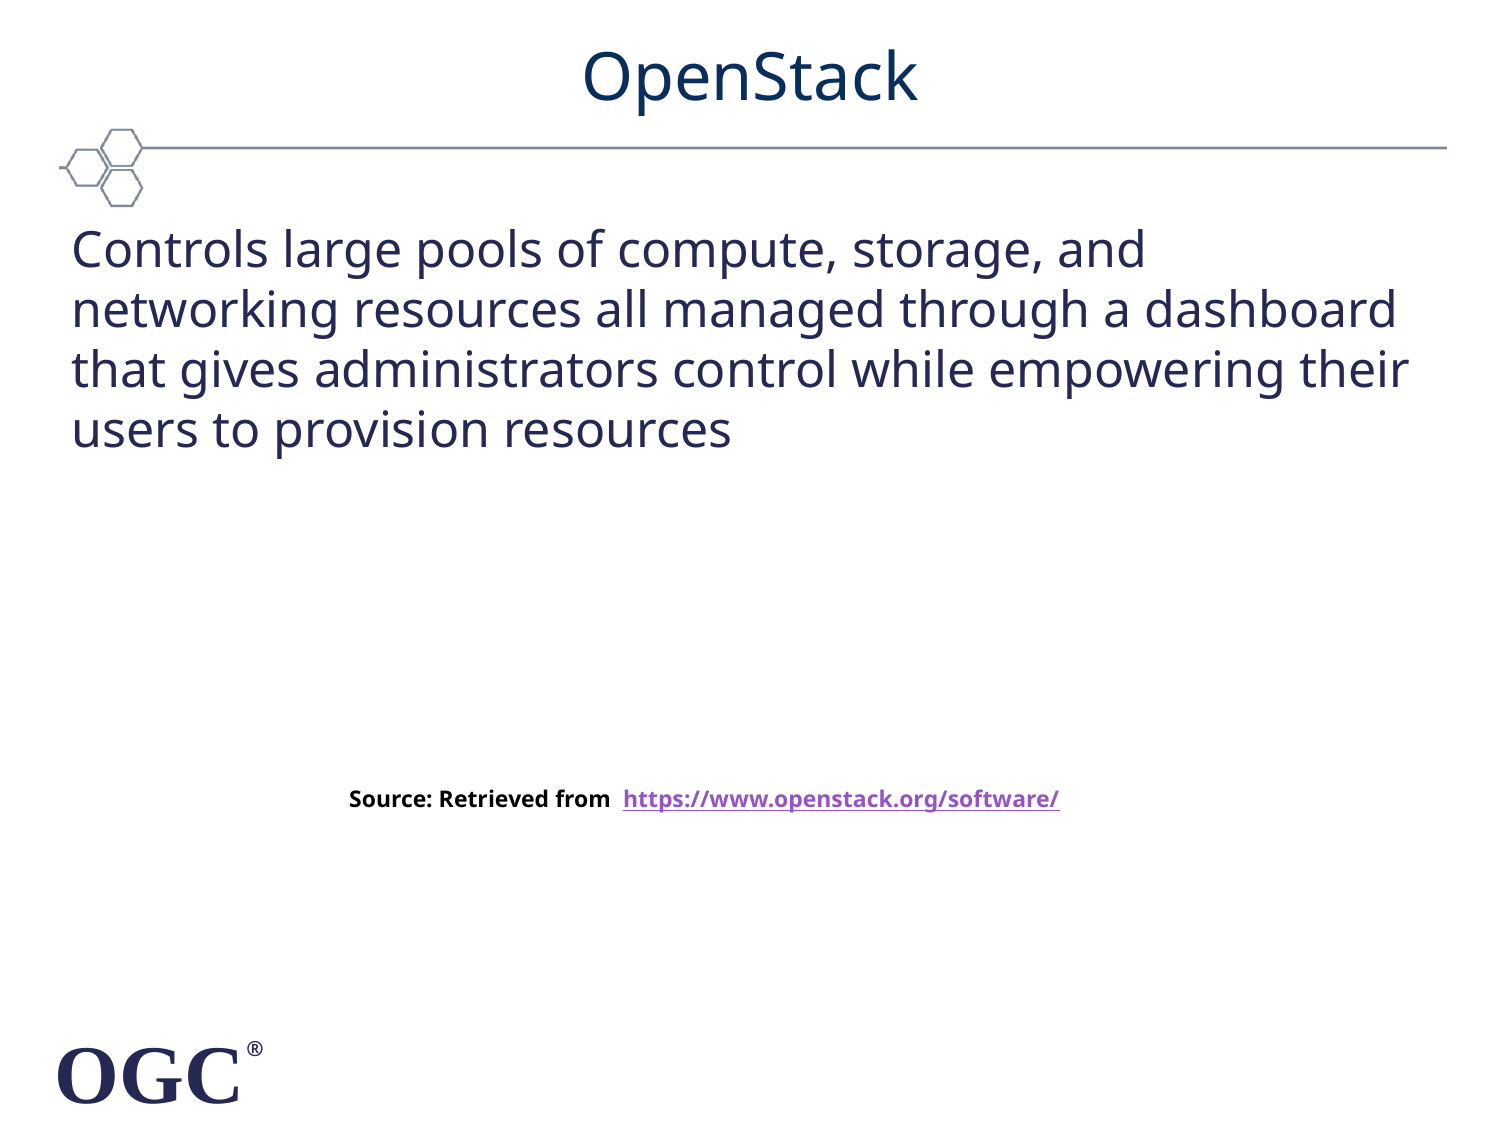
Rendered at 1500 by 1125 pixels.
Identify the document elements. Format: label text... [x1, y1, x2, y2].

title OpenStack [37, 22, 1463, 136]
picture [59, 136, 1447, 208]
text_box Source: Retrieved from https://www.openstack.org/software/ [334, 777, 1081, 824]
list Controls large pools of compute, storage, and networking resources all managed through a dashboard that gives administrators control while empowering their users to provision resources [56, 209, 1445, 1013]
